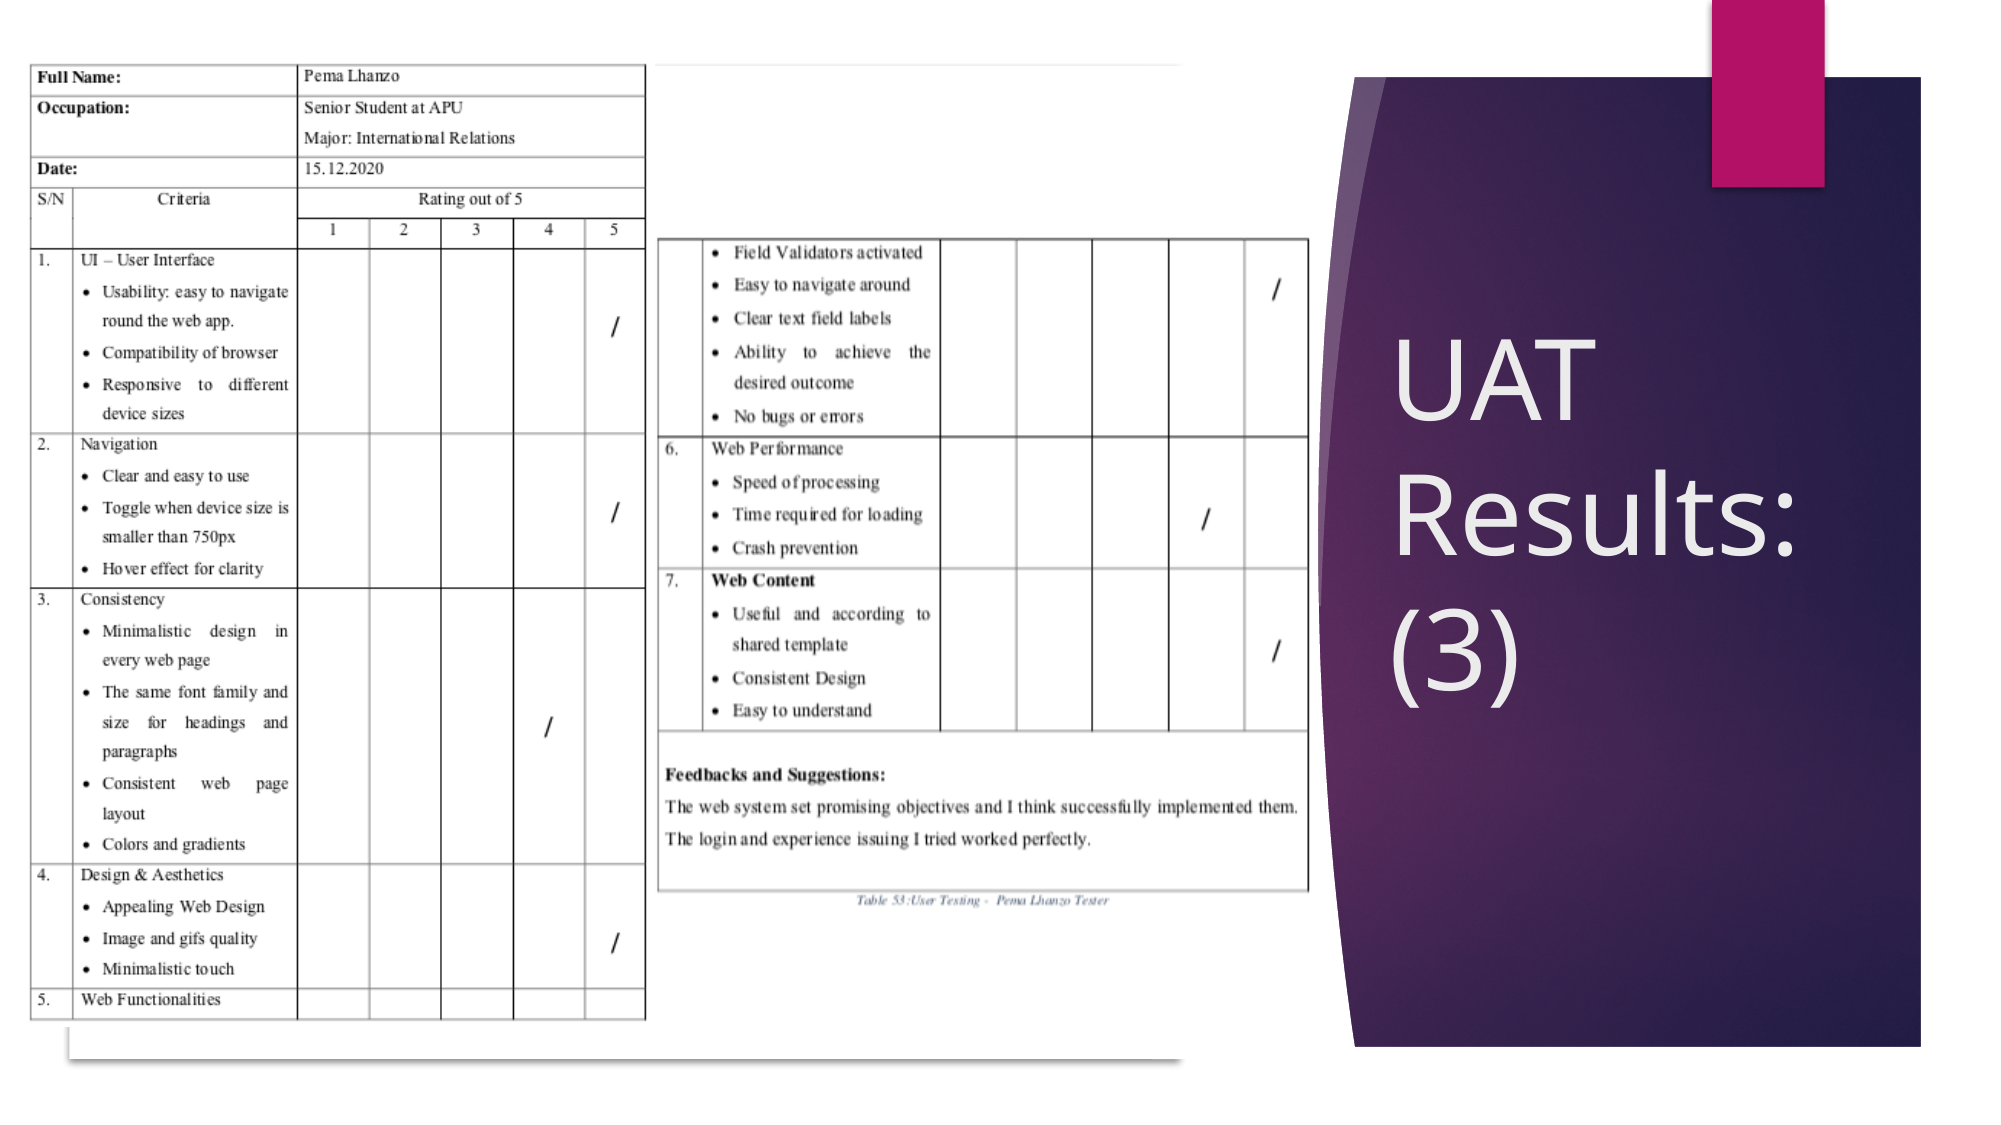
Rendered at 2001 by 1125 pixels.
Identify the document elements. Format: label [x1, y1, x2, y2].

text_box [69, 64, 1367, 1060]
text_box [0, 0, 2000, 1125]
picture [22, 54, 1318, 1027]
